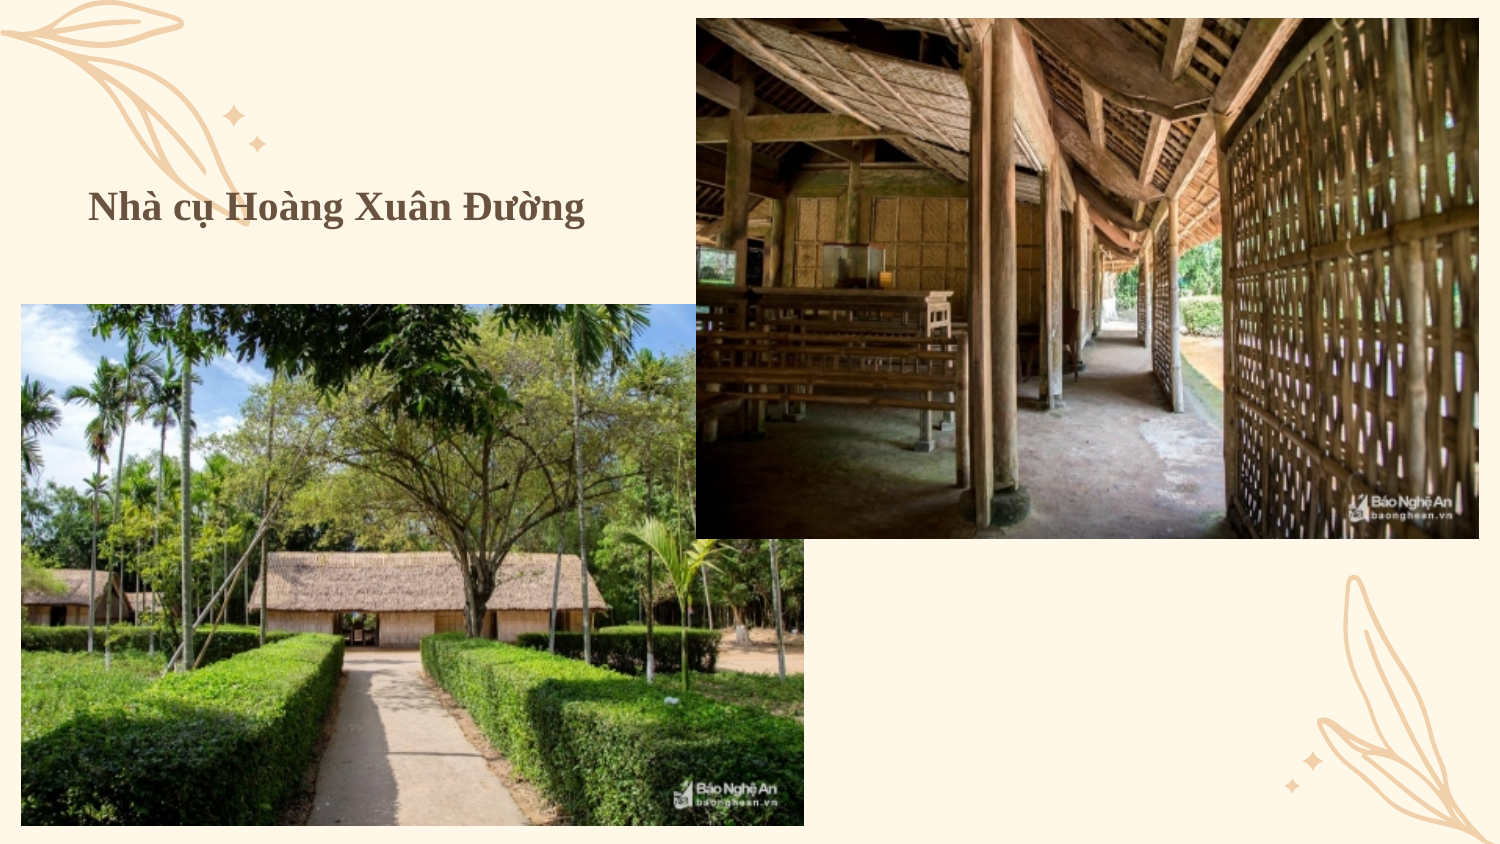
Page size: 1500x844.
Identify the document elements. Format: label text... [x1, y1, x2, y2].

text_box Nhà cụ Hoàng Xuân Đường [73, 171, 646, 237]
picture [21, 18, 1479, 826]
